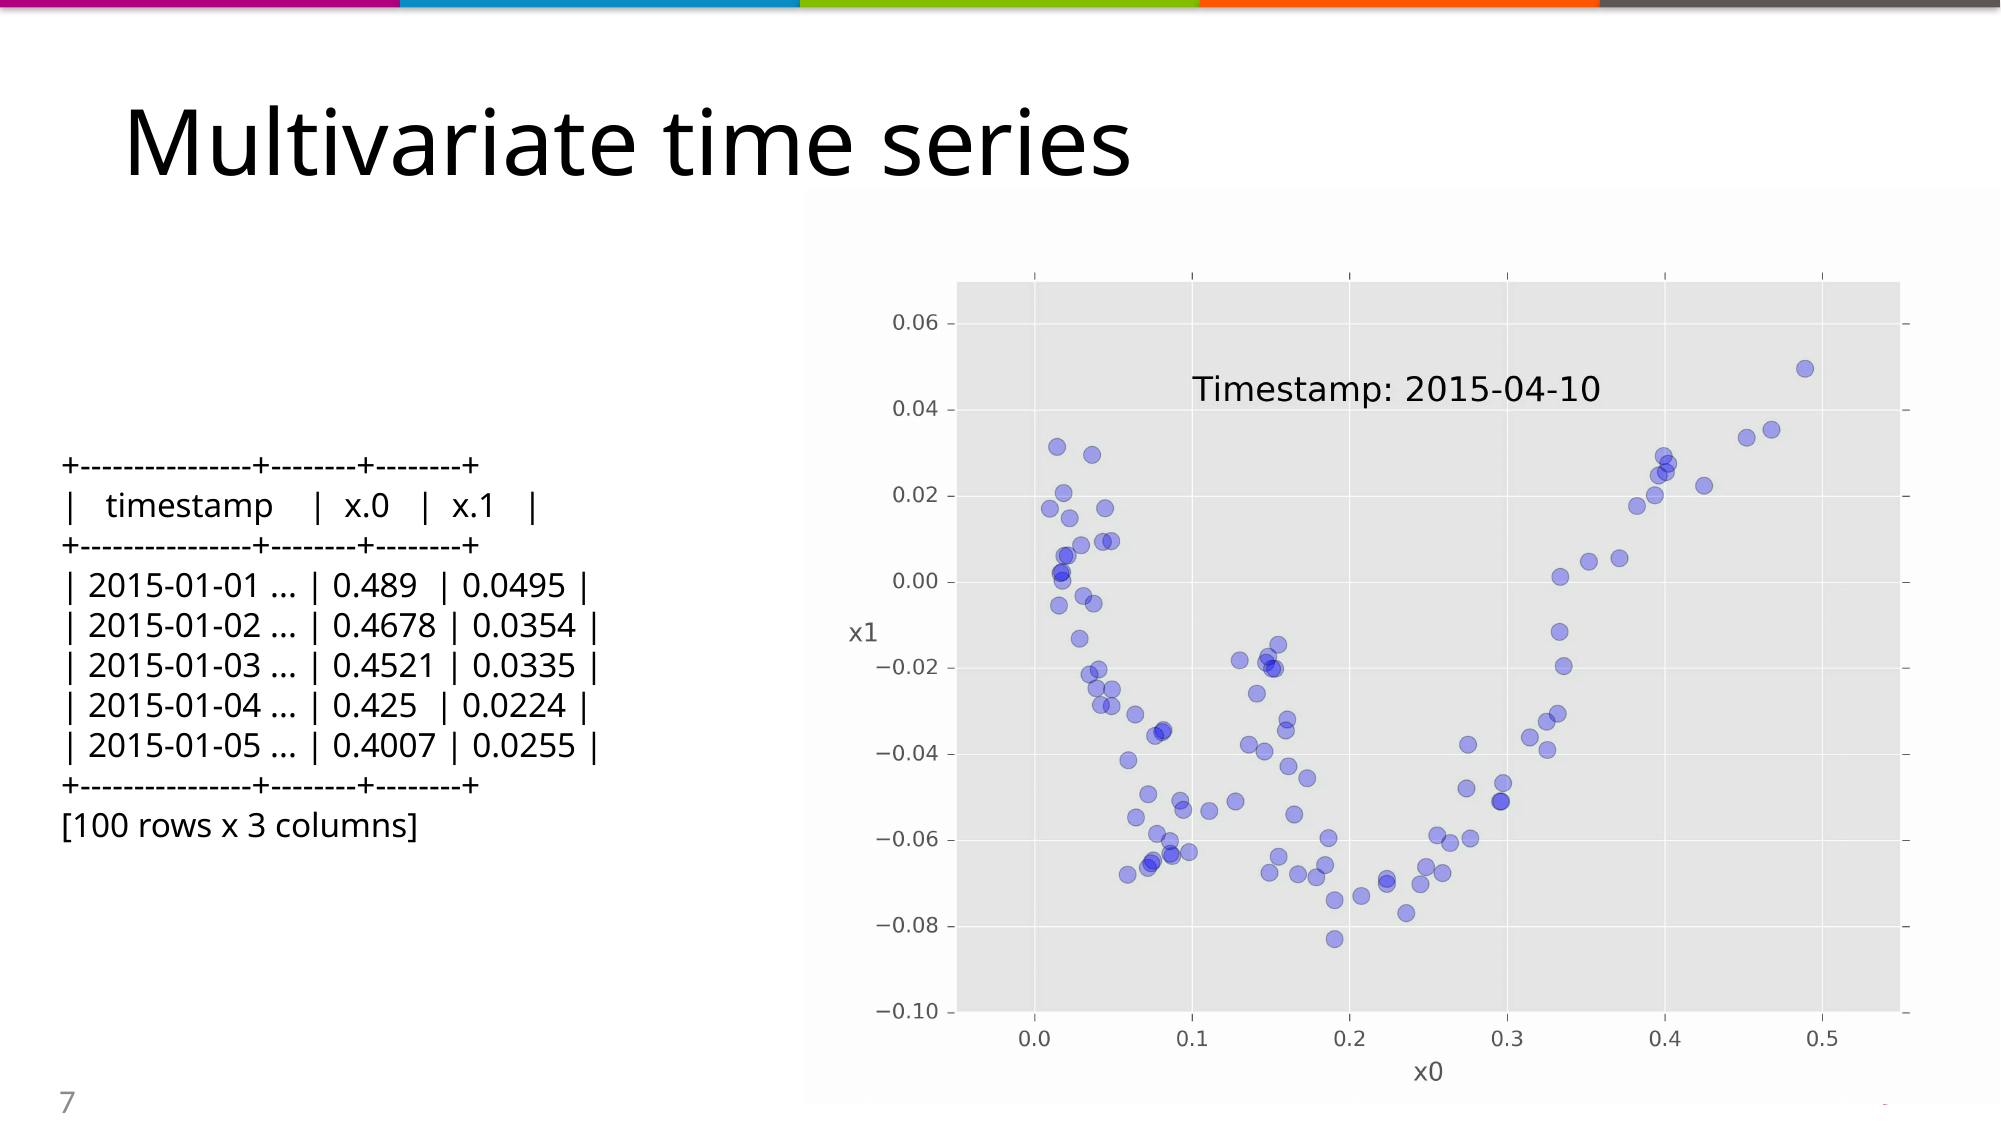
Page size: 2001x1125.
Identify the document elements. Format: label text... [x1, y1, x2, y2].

title Multivariate time series [108, 45, 1908, 233]
text_box +----------------+--------+--------+ | timestamp | x.0 | x.1 | +----------------+--------+--------+ | 2015-01-01 ... | 0.489 | 0.0495 | | 2015-01-02 ... | 0.4678 | 0.0354 | | 2015-01-03 ... | 0.4521 | 0.0335 | | 2015-01-04 ... | 0.425 | 0.0224 | | 2015-01-05 ... | 0.4007 | 0.0255 | +----------------+--------+--------+ [100 rows x 3 columns] [46, 437, 797, 851]
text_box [802, 188, 2000, 1105]
